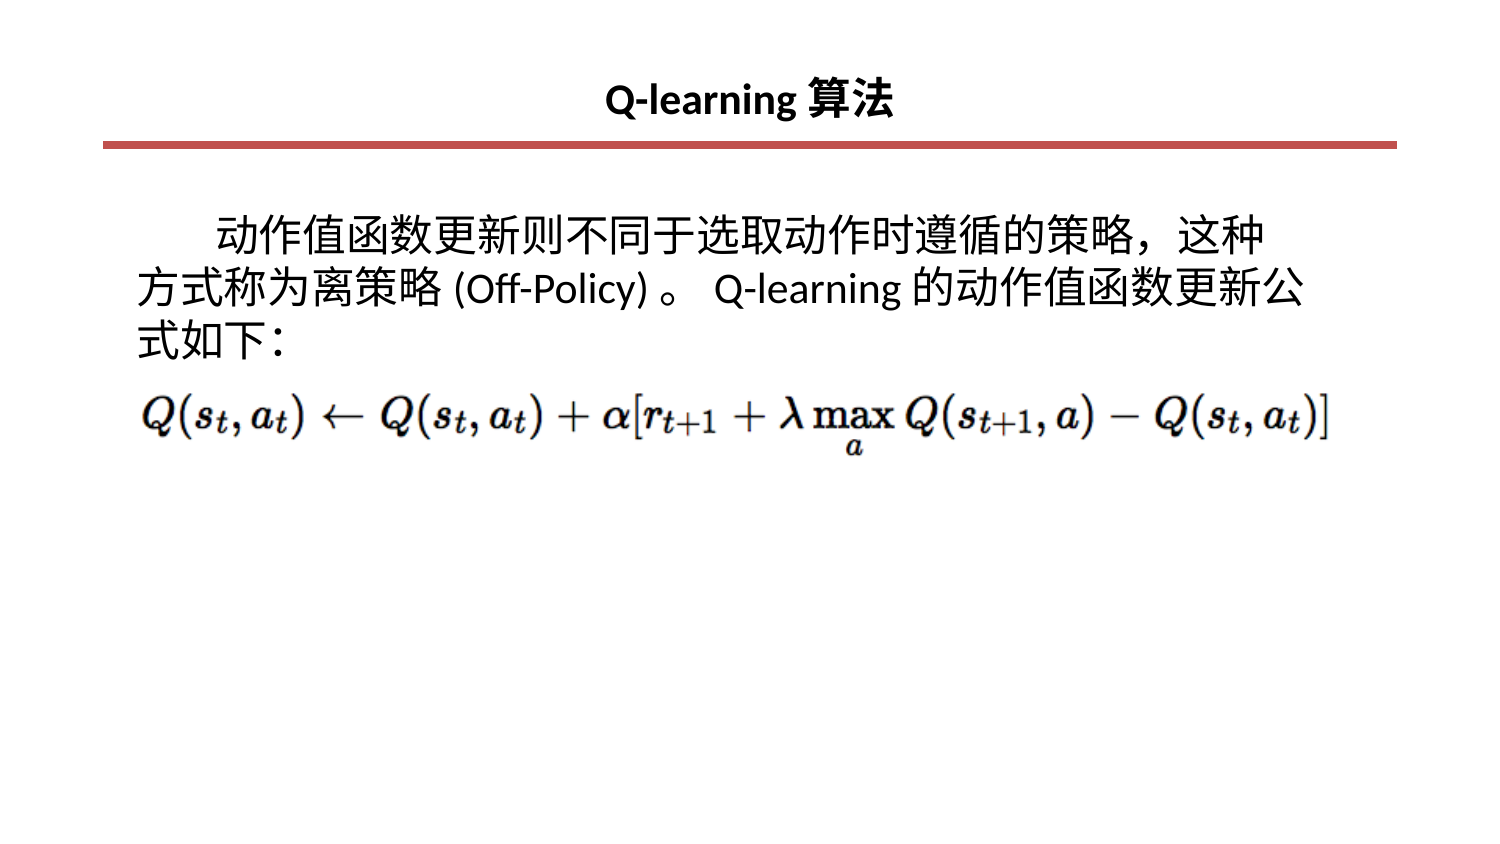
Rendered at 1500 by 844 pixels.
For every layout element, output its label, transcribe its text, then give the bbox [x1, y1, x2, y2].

picture [121, 370, 1372, 476]
text_box 动作值函数更新则不同于选取动作时遵循的策略，这种方式称为离策略(Off-Policy)。Q-learning的动作值函数更新公式如下： [121, 200, 1321, 370]
title Q-learning算法 [103, 44, 1397, 141]
